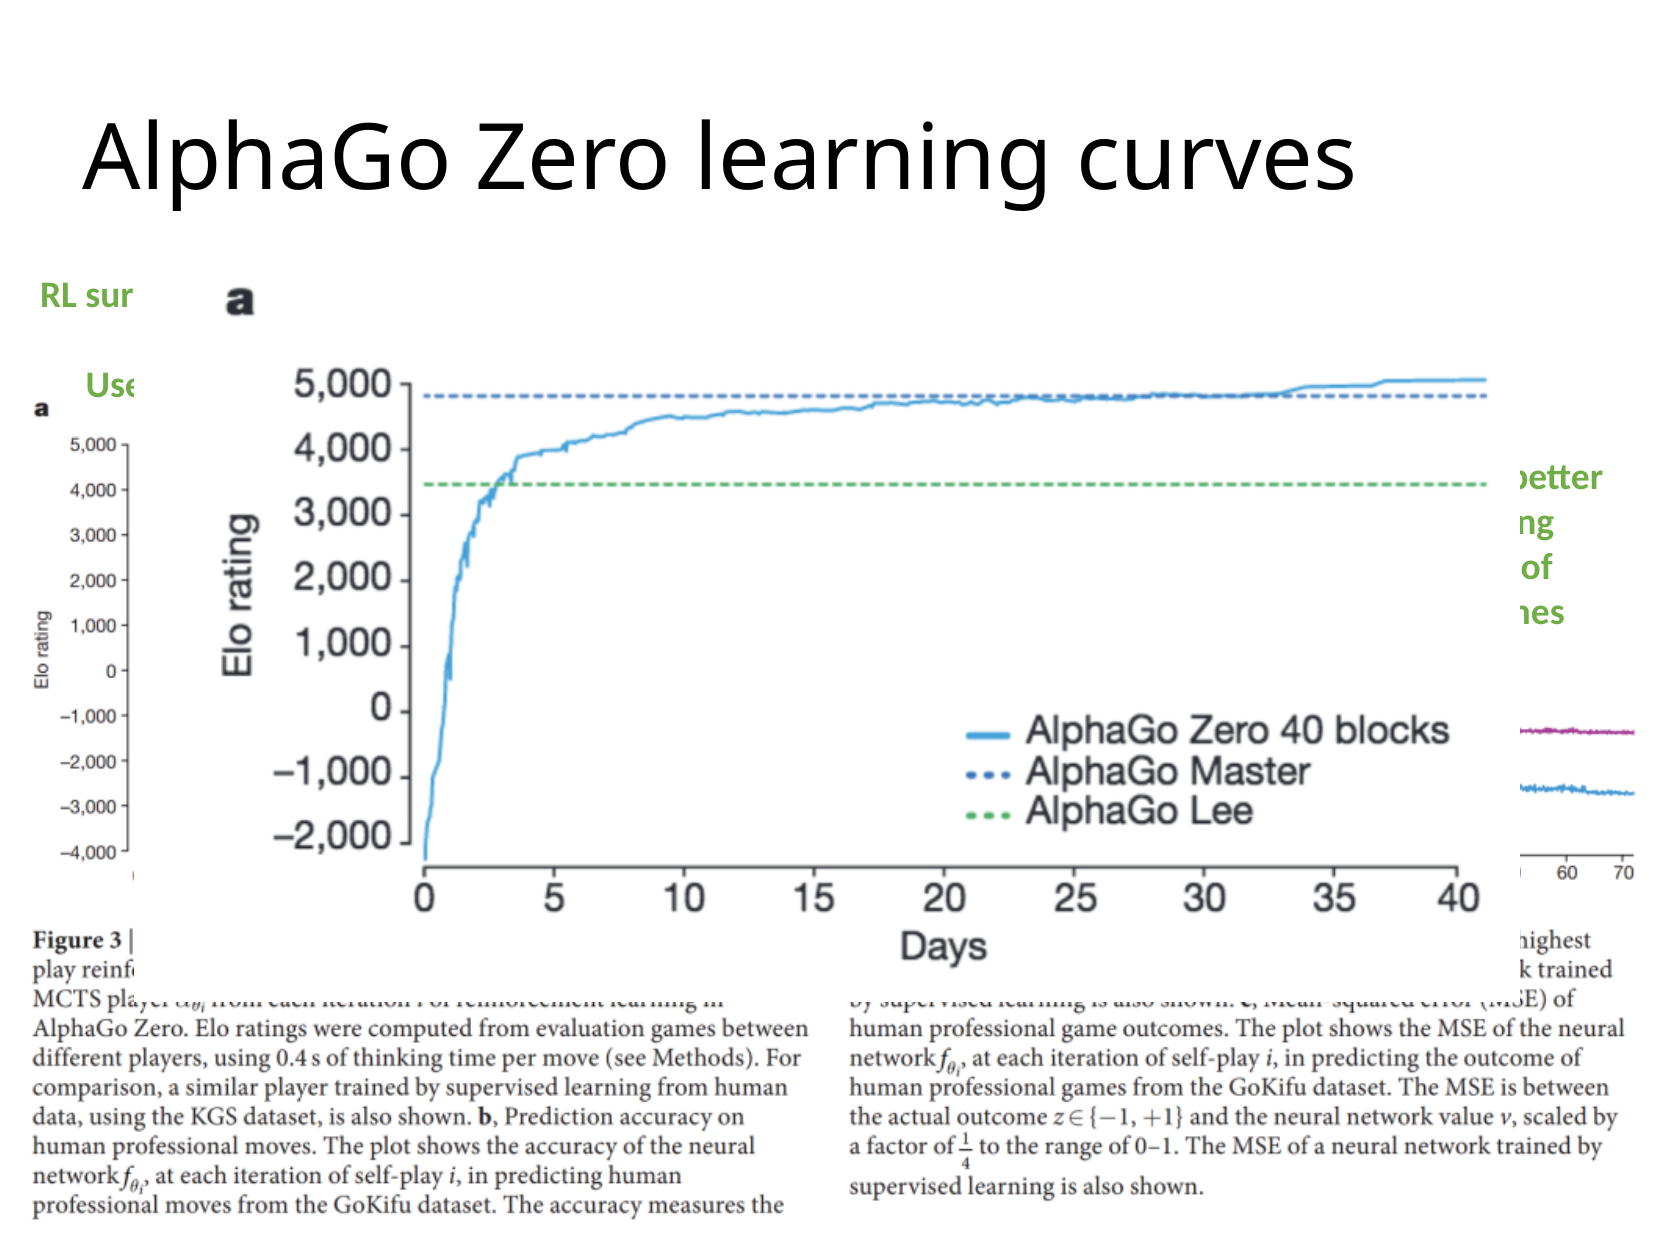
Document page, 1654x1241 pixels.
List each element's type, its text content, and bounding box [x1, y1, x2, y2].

picture [0, 238, 1654, 1241]
text_box RL surpasses SL after around 1 day Use of SL limits AlphaGo Lee [25, 262, 134, 389]
title AlphaGo Zero learning curves [82, 49, 1571, 257]
